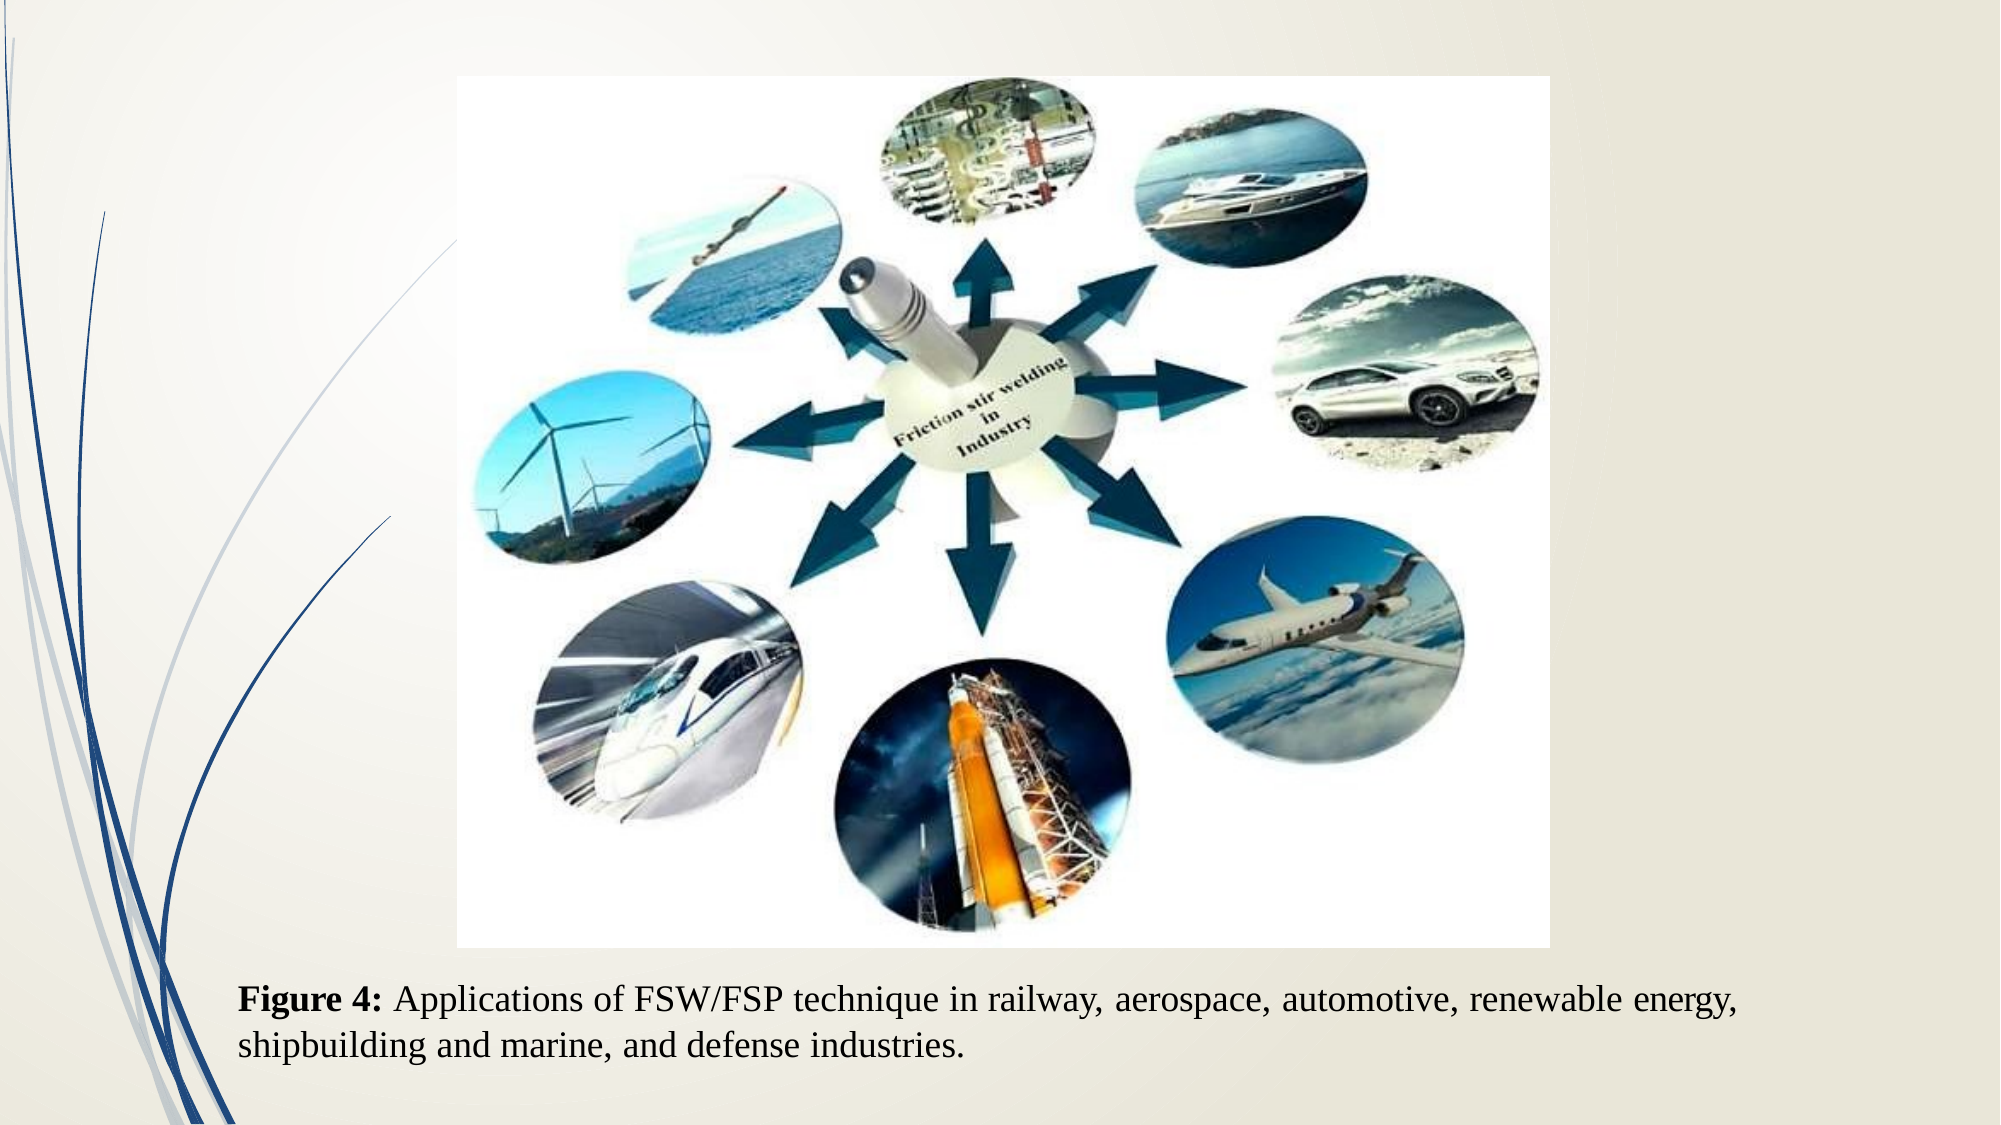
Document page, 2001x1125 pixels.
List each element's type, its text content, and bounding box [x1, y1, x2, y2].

text_box Figure 4: Applications of FSW/FSP technique in railway, aerospace, automotive, renewable energy, shipbuilding and marine, and defense industries. [235, 972, 1743, 1065]
picture [456, 76, 1550, 948]
